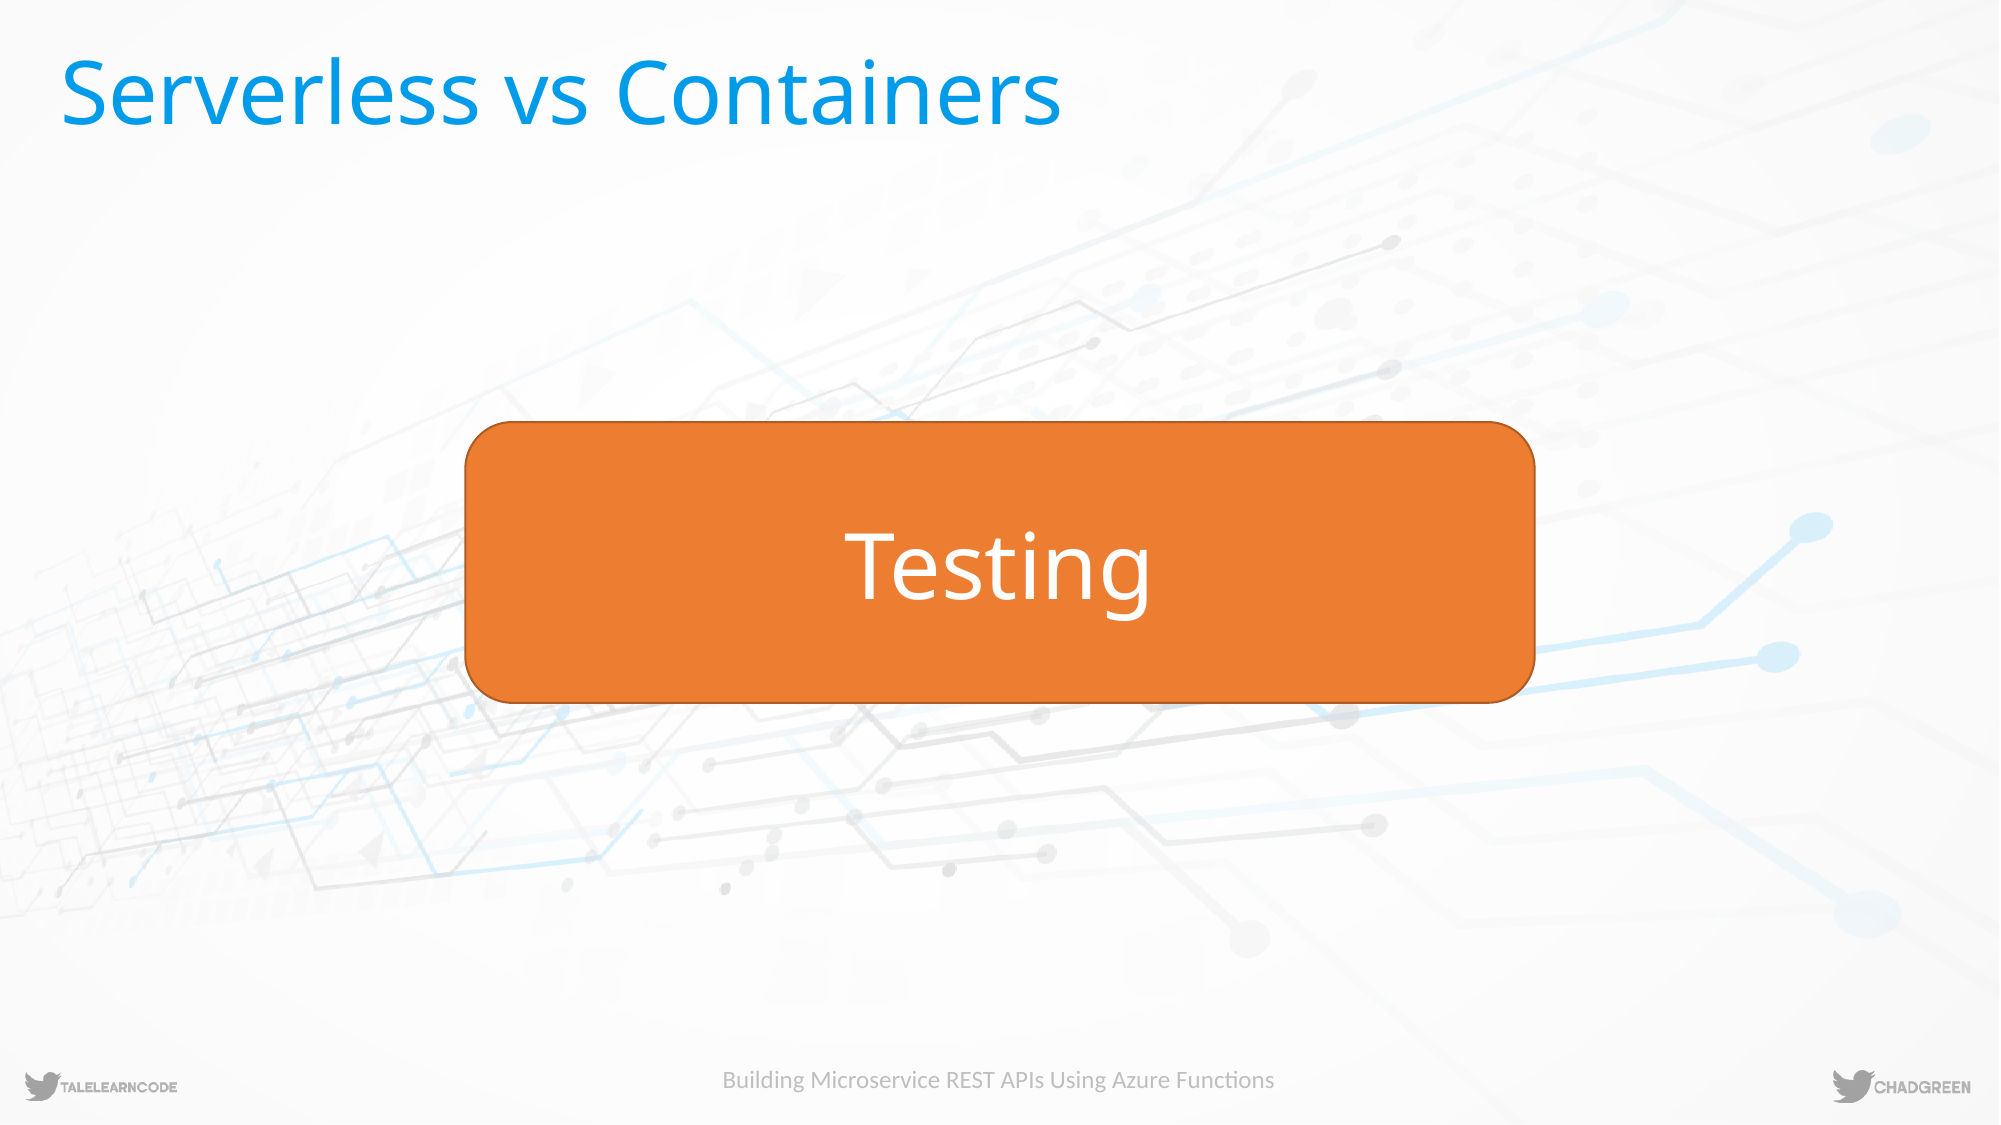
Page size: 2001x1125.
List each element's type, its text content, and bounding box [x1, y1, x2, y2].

text_box Testing [464, 421, 1536, 704]
title Serverless vs Containers [45, 40, 1952, 152]
